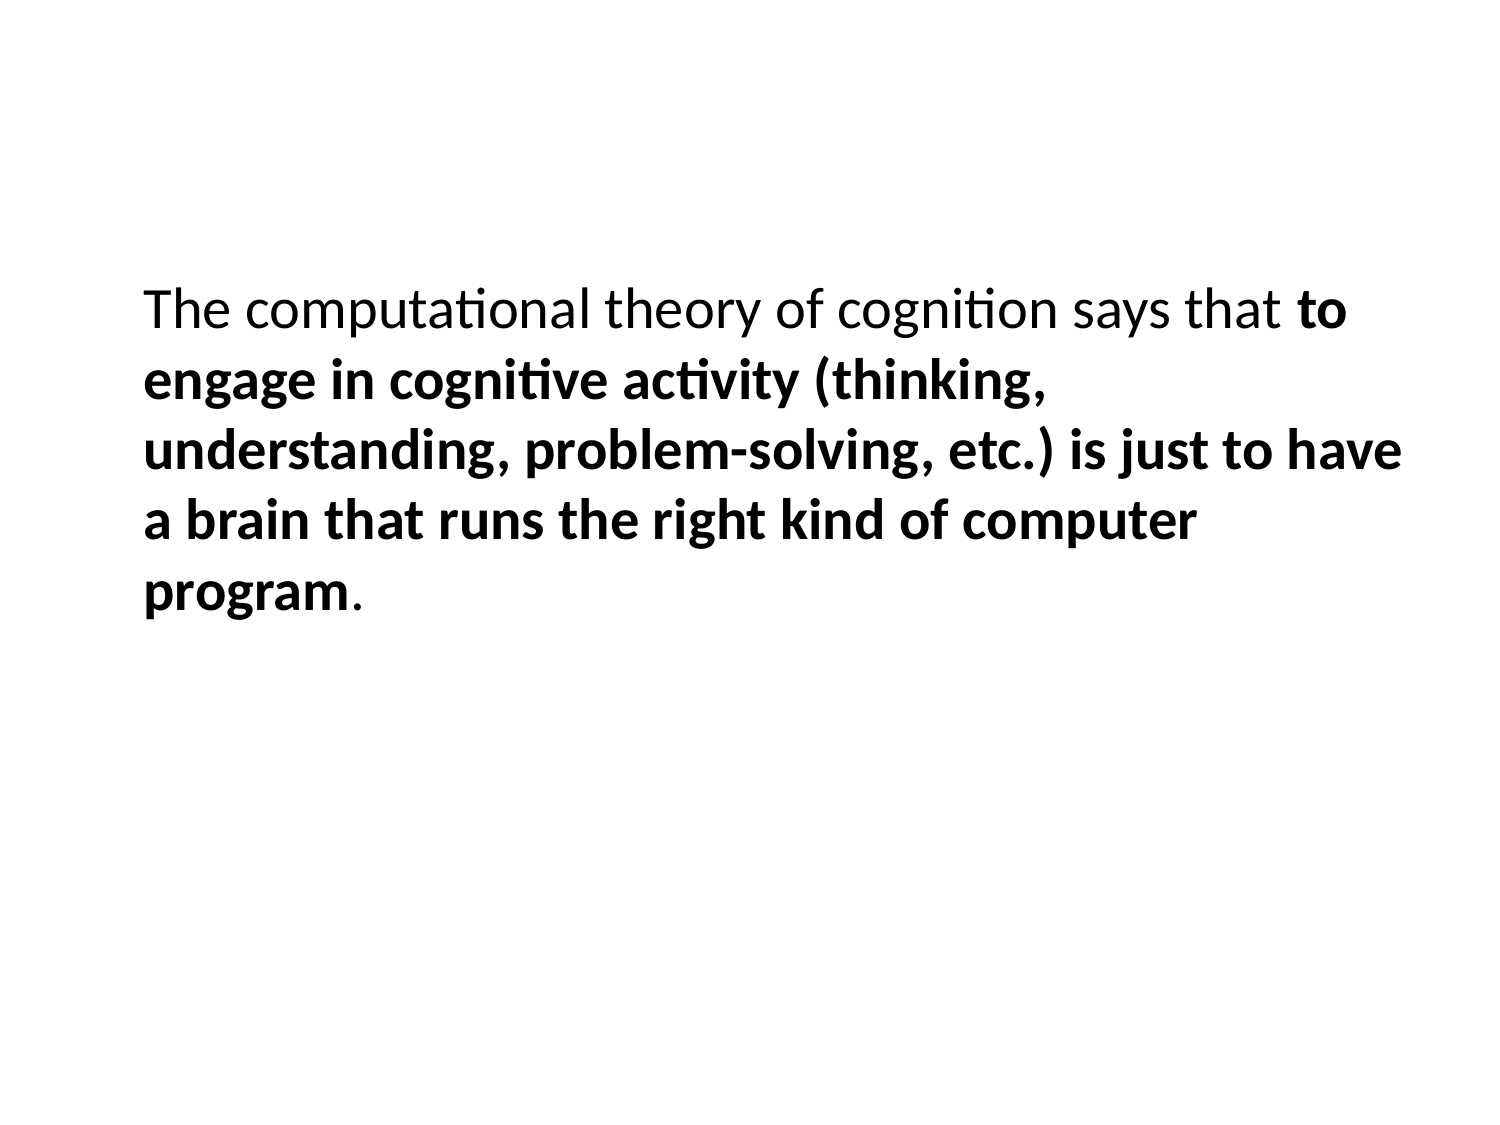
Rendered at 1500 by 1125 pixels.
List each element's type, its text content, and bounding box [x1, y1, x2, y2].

list The computational theory of cognition says that to engage in cognitive activity (thinking, understanding, problem-solving, etc.) is just to have a brain that runs the right kind of computer program. For example, to speak and understand Chinese is just to have a brain that runs a computer program that takes written or spoken Chinese words as input, and generates behavior (including utterances of Chinese words) as output. [75, 262, 1425, 1005]
